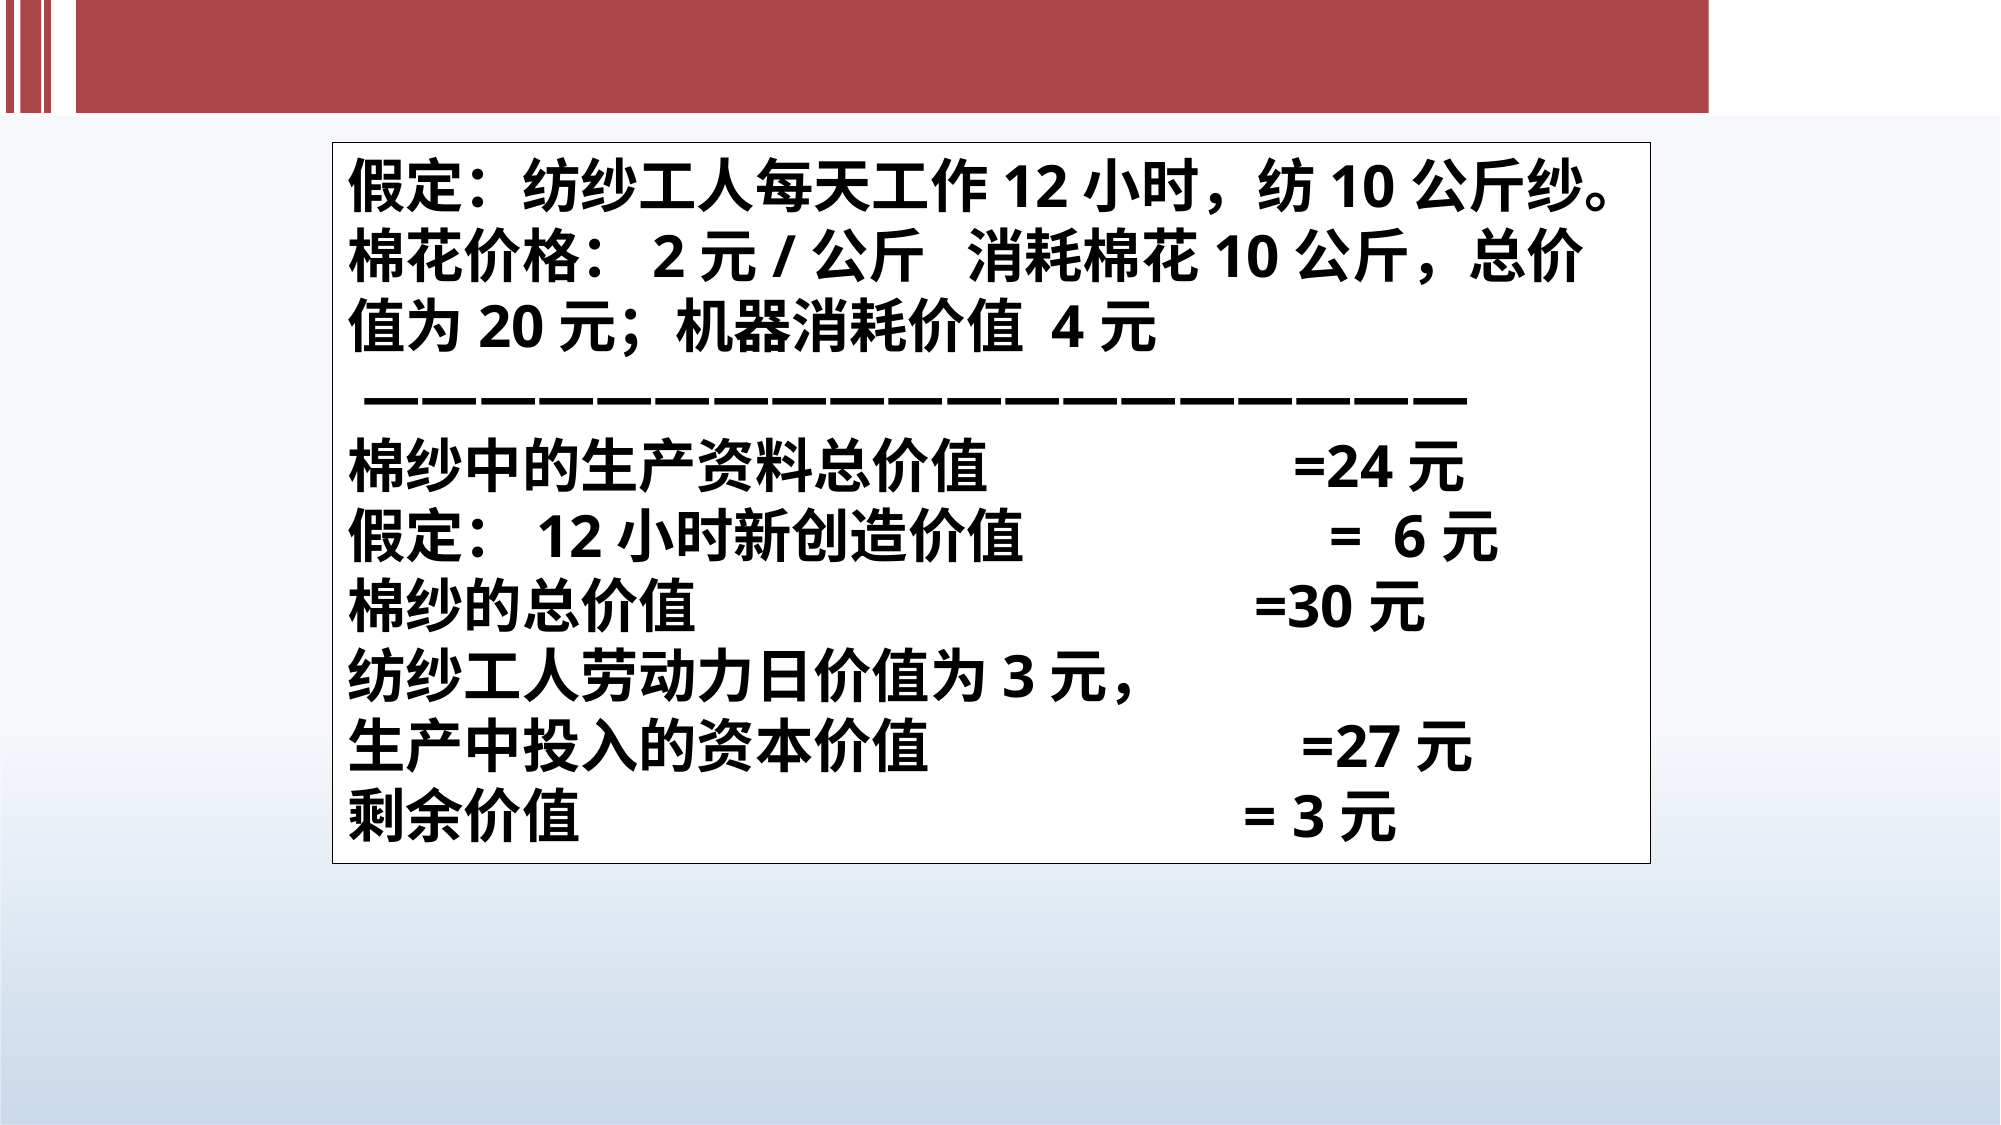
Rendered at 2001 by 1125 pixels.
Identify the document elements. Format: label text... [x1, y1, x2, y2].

list 假定：纺纱工人每天工作12小时，纺10公斤纱。棉花价格：2元/公斤 消耗棉花10公斤，总价值为20元；机器消耗价值 4元 ——————————————————— 棉纱中的生产资料总价值 =24元 假定：12小时新创造价值 = 6元 棉纱的总价值 =30元 纺纱工人劳动力日价值为3元， 生产中投入的资本价值 =27元 剩余价值 = 3元 [332, 142, 1651, 864]
text_box [0, 116, 2000, 1125]
